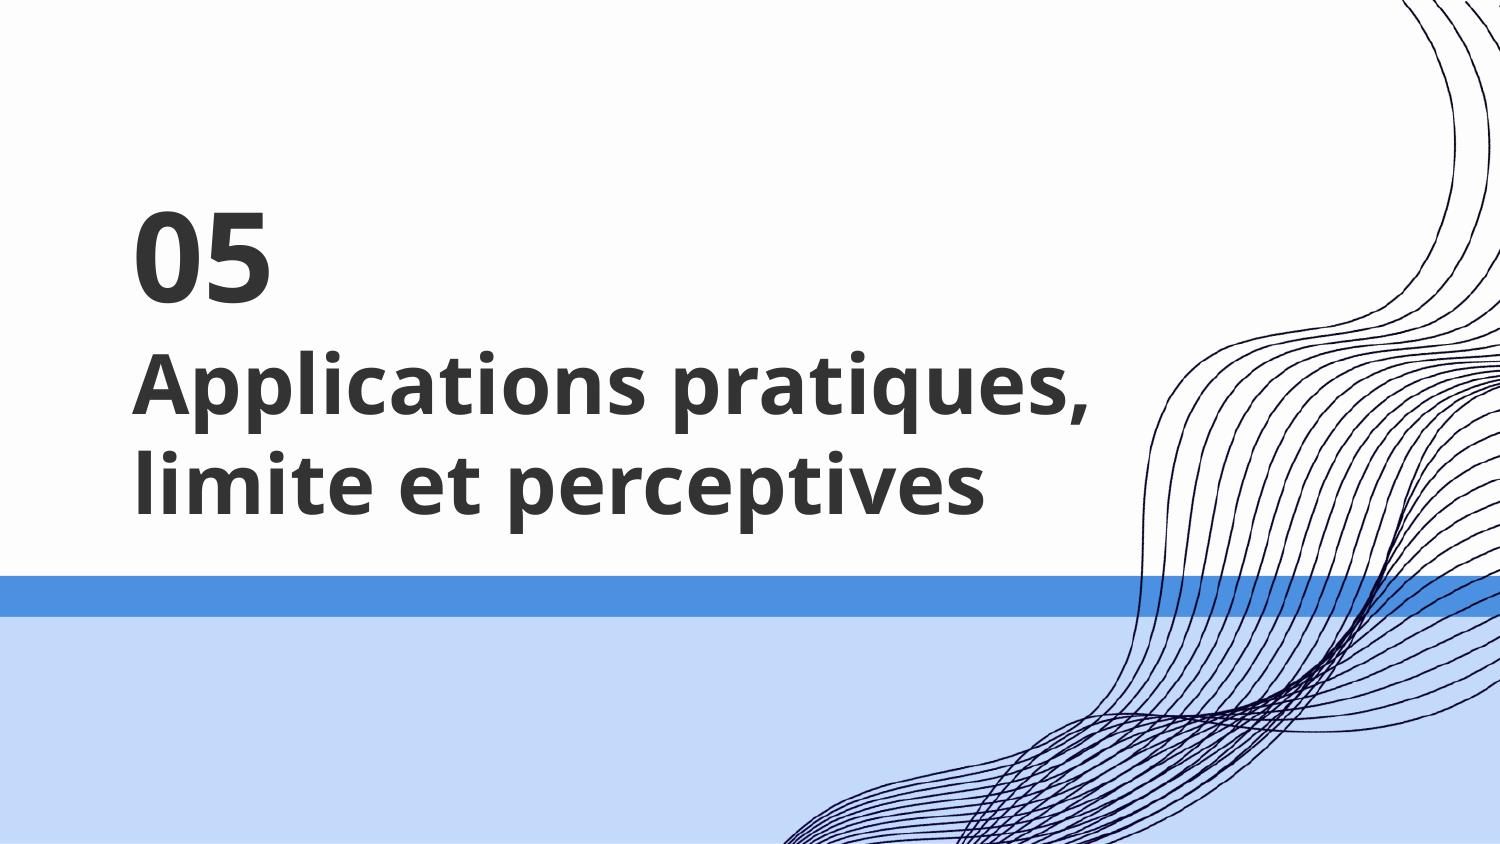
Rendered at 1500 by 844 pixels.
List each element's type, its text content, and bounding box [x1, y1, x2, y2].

title 05 [116, 171, 388, 343]
picture [528, 0, 1500, 844]
title Applications pratiques, limite et perceptives [116, 297, 592, 546]
